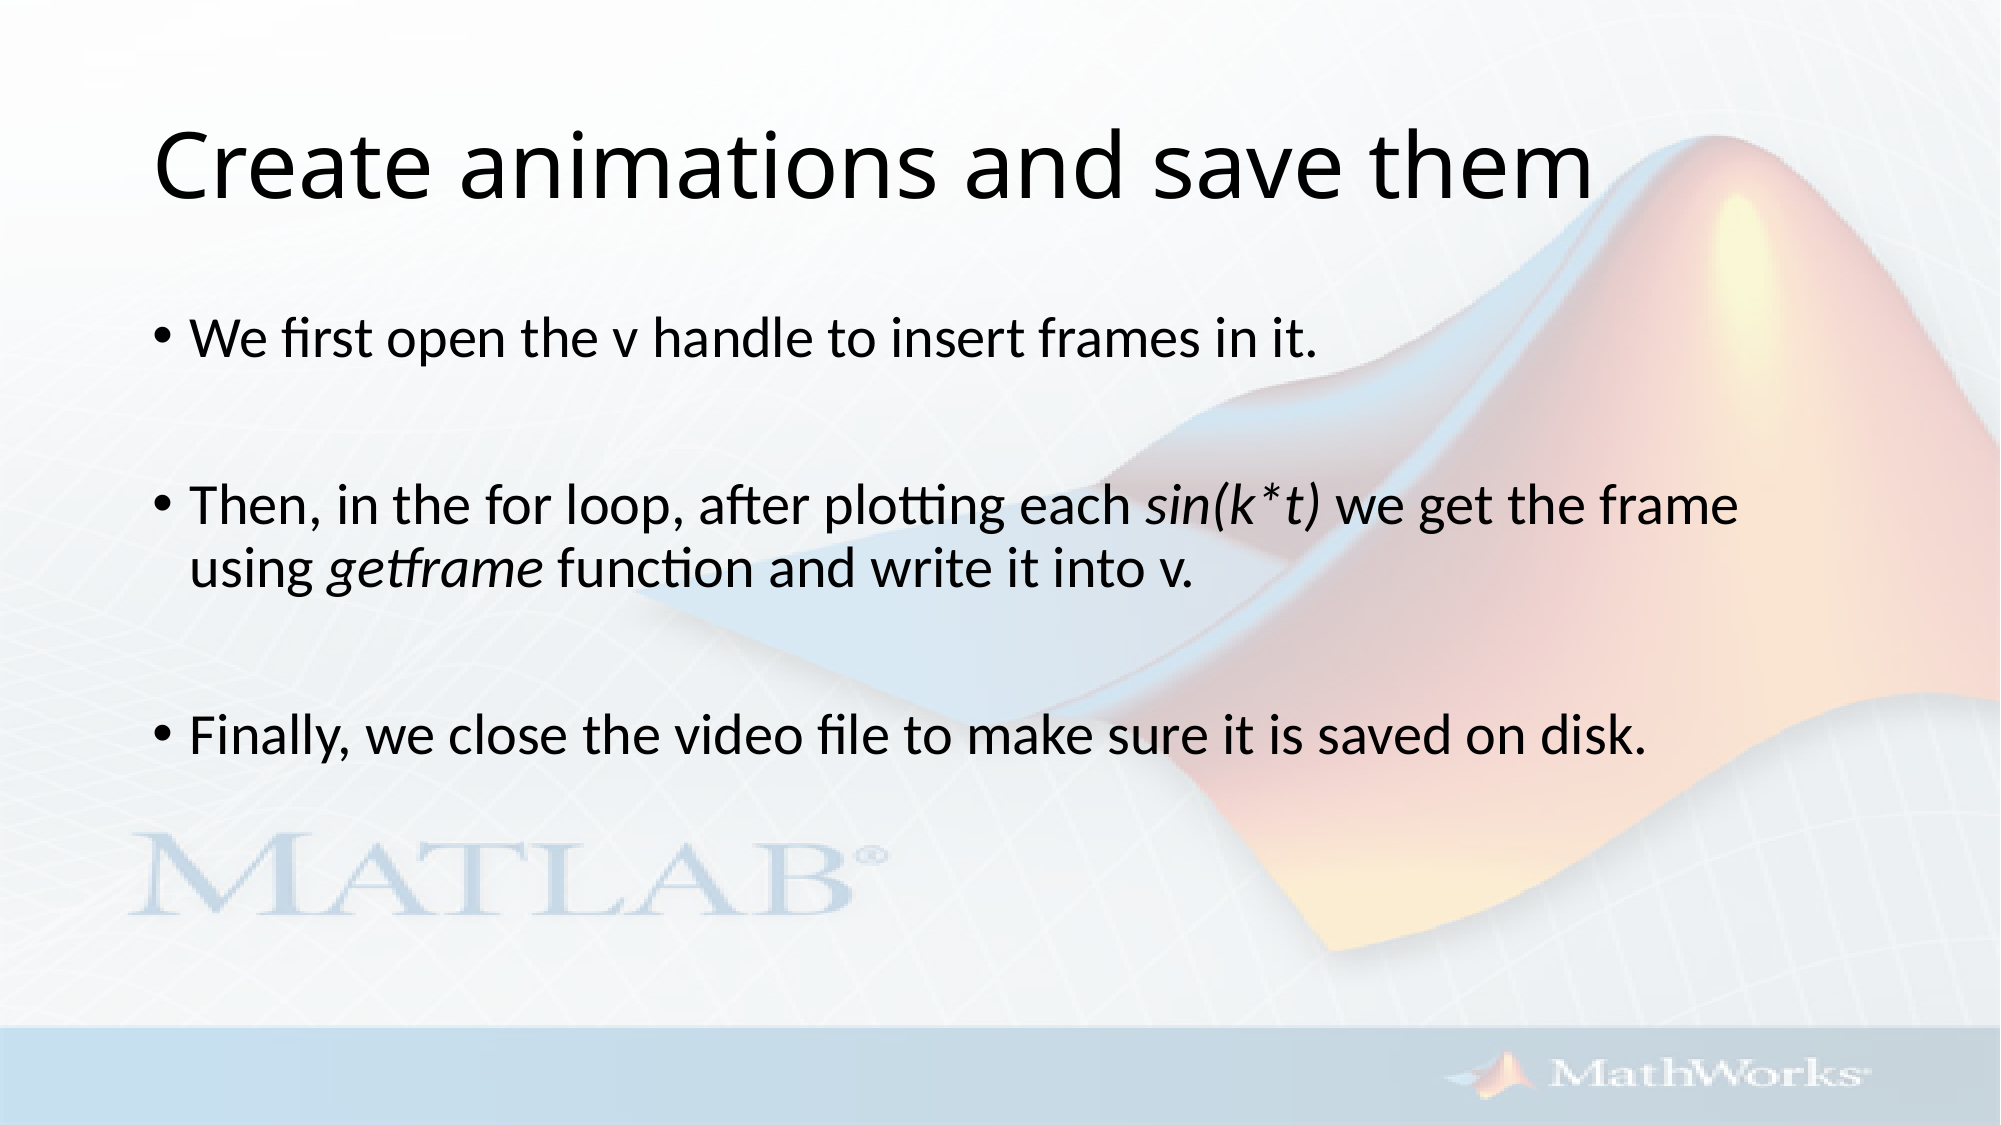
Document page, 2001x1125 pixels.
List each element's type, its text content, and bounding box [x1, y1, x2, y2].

title Create animations and save them [137, 59, 1863, 278]
list We first open the v handle to insert frames in it. Then, in the for loop, after plotting each sin(k*t) we get the frame using getframe function and write it into v. Finally, we close the video file to make sure it is saved on disk. [137, 299, 1863, 1084]
